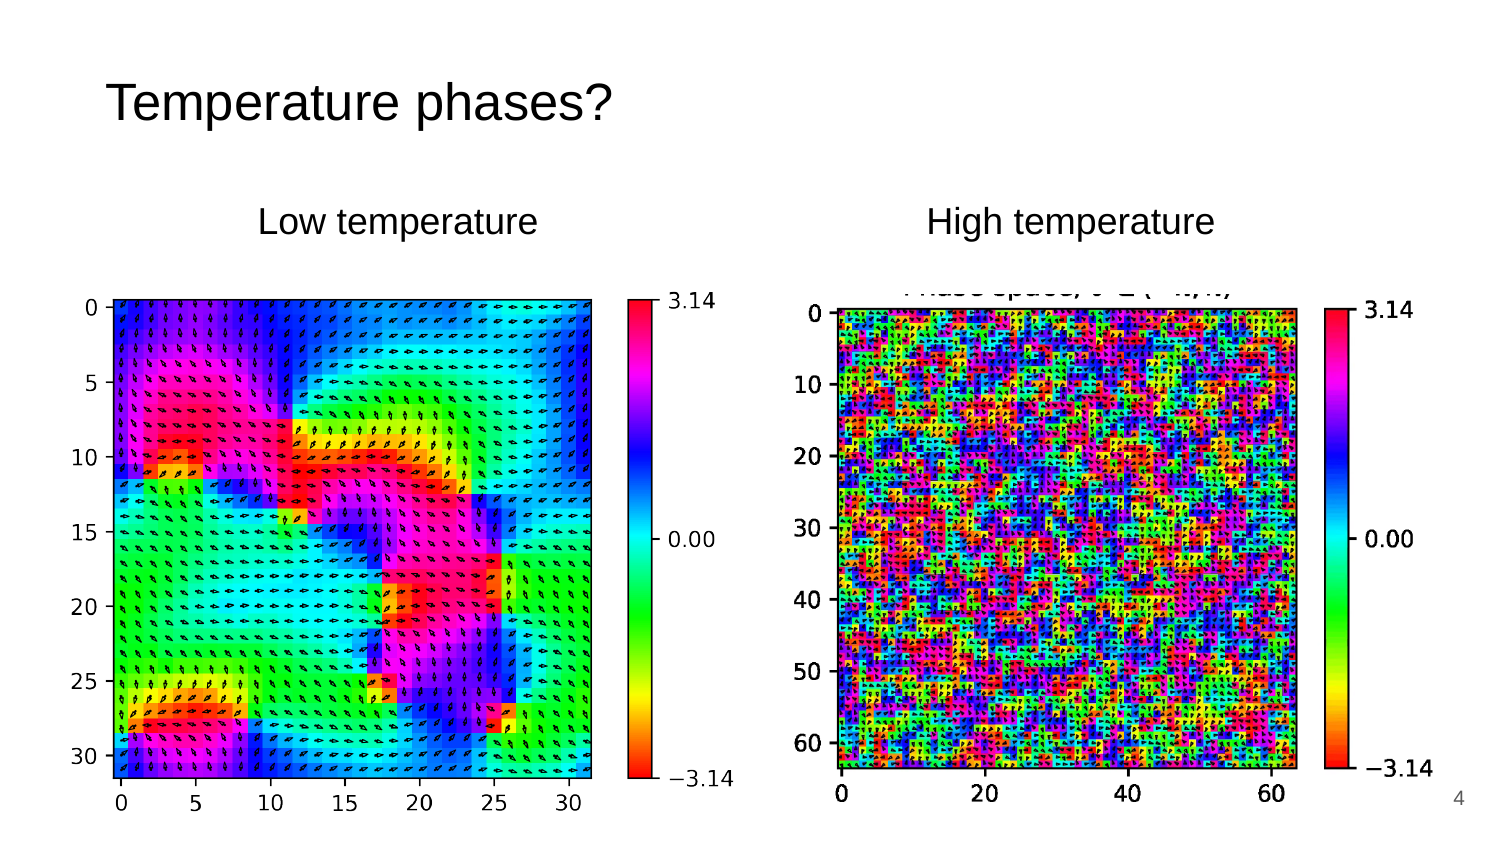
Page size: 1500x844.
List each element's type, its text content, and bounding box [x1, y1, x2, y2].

title Temperature phases? [90, 53, 657, 147]
picture [780, 293, 1442, 813]
title Low temperature [242, 181, 562, 274]
slide_number ‹#› [1389, 764, 1480, 830]
title High temperature [911, 181, 1231, 276]
picture [54, 275, 751, 831]
